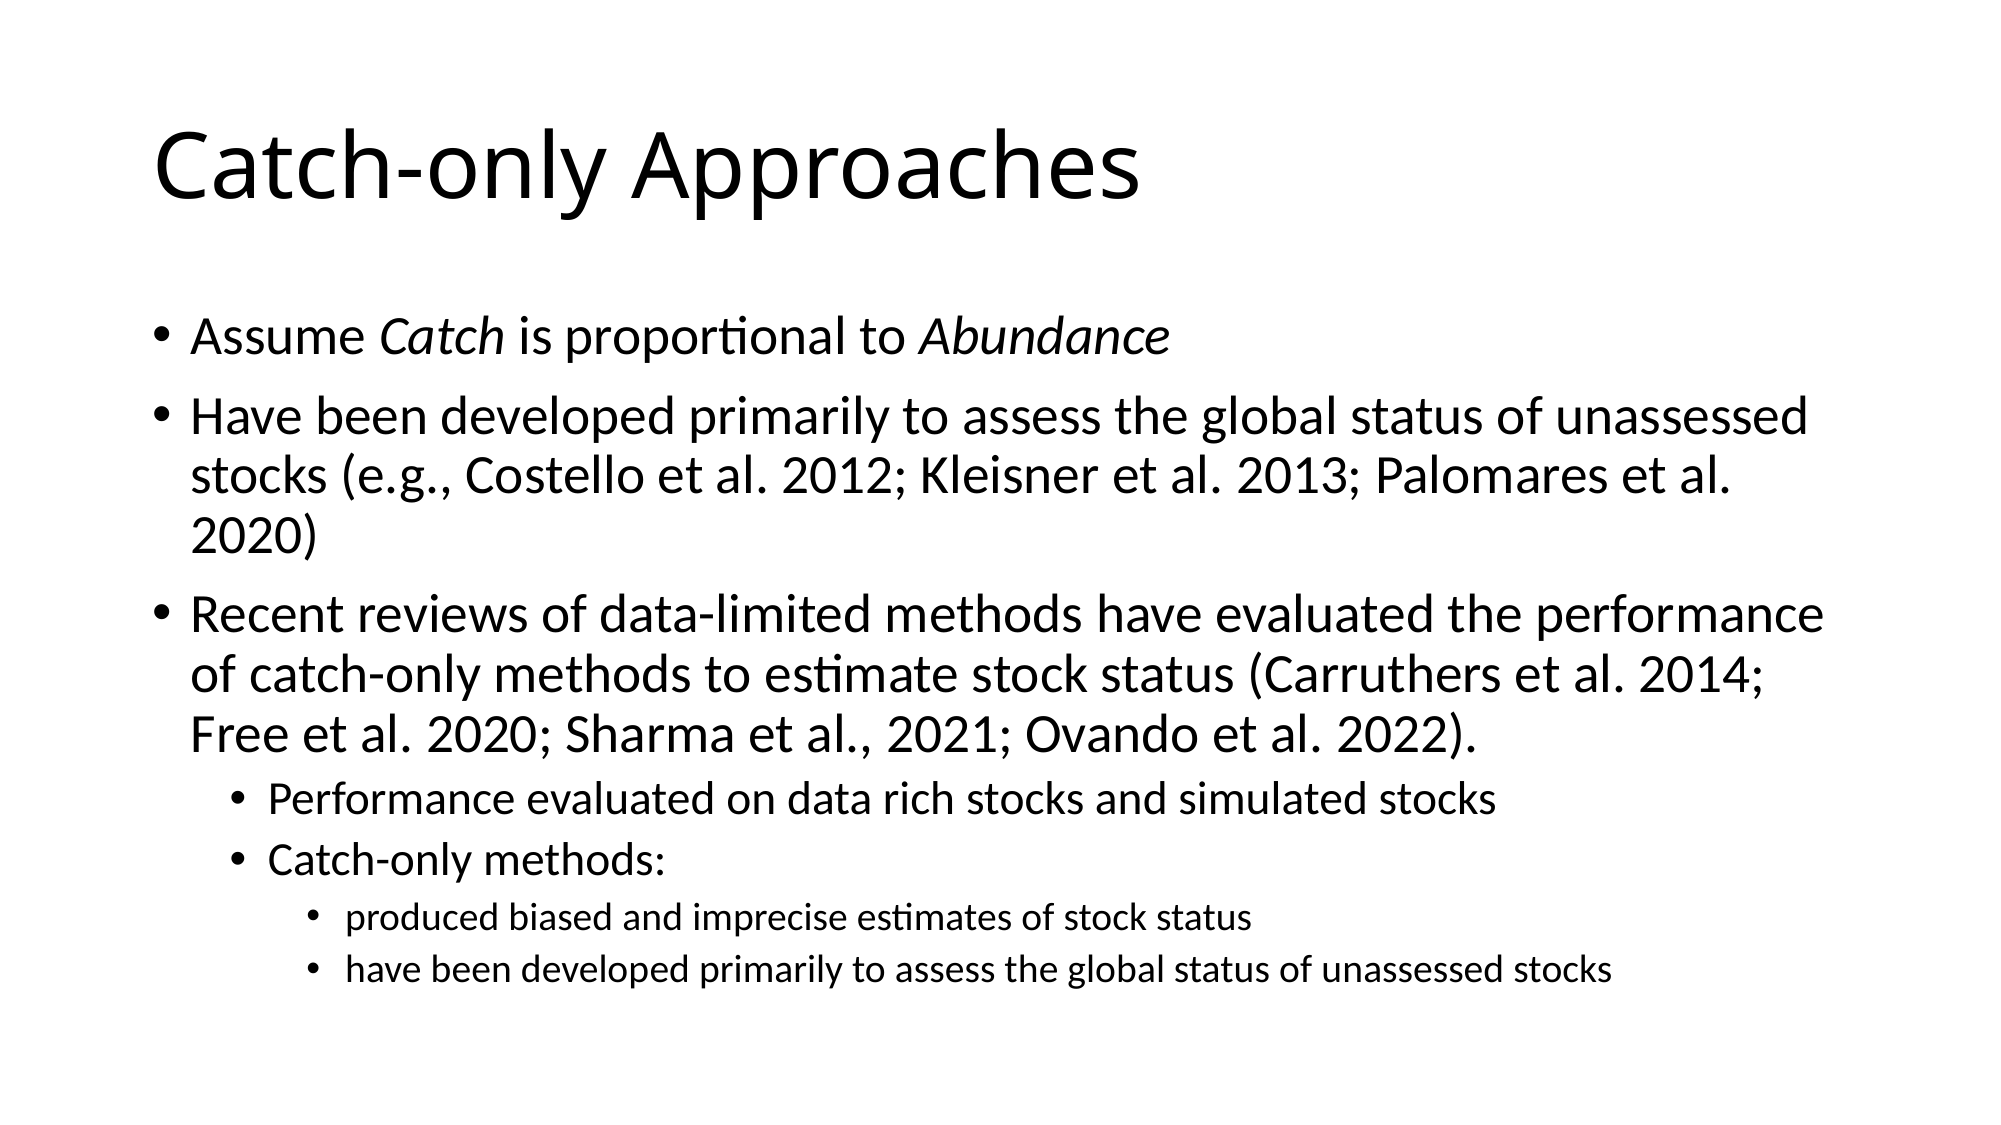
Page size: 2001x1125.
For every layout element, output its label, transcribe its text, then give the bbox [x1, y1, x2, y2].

title Catch-only Approaches [137, 59, 1863, 278]
list Assume Catch is proportional to Abundance Have been developed primarily to assess the global status of unassessed stocks (e.g., Costello et al. 2012; Kleisner et al. 2013; Palomares et al. 2020) Recent reviews of data-limited methods have evaluated the performance of catch-only methods to estimate stock status (Carruthers et al. 2014; Free et al. 2020; Sharma et al., 2021; Ovando et al. 2022). Performance evaluated on data rich stocks and simulated stocks Catch-only methods: produced biased and imprecise estimates of stock status have been developed primarily to assess the global status of unassessed stocks [137, 299, 1863, 1014]
